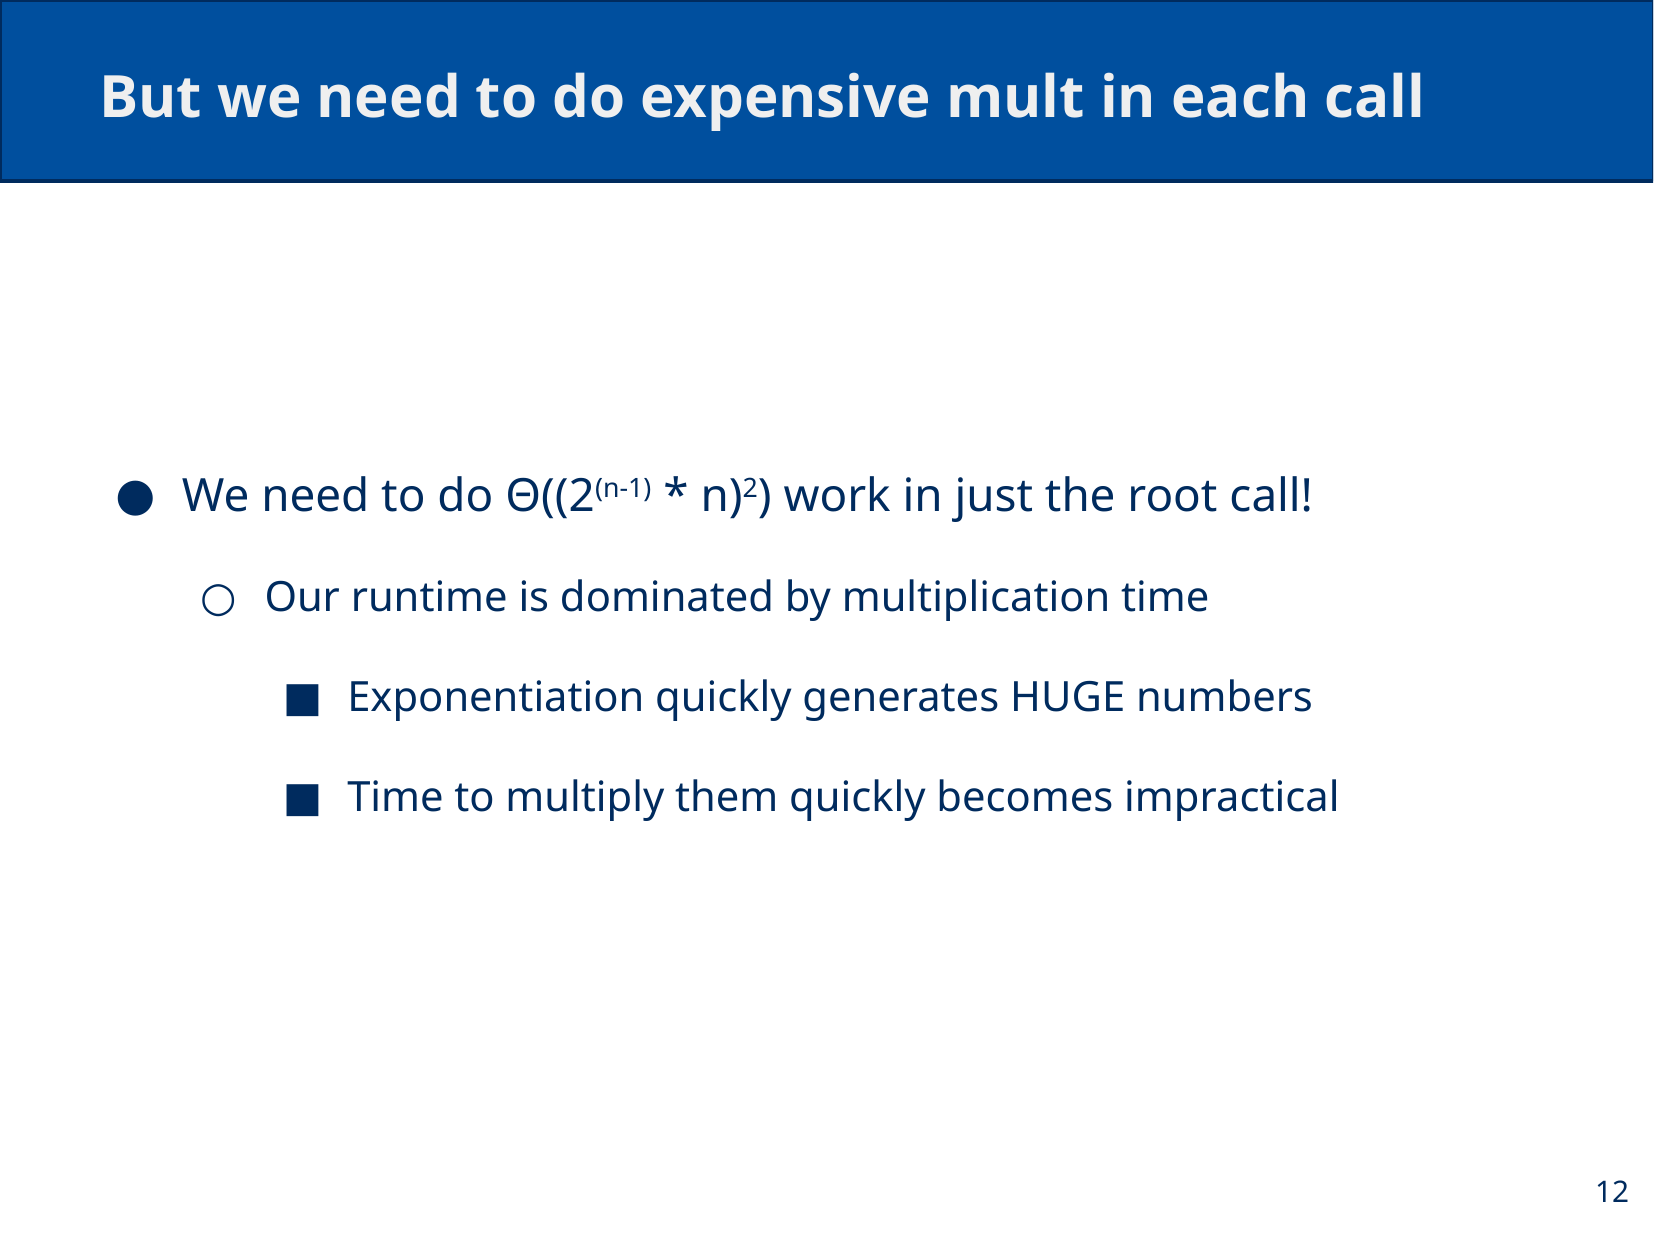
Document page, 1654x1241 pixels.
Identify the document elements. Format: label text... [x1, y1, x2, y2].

list We need to do Θ((2(n-1) * n)2) work in just the root call! Our runtime is dominated by multiplication time Exponentiation quickly generates HUGE numbers Time to multiply them quickly becomes impractical [82, 393, 1571, 1188]
slide_number 12 [1546, 1145, 1647, 1241]
title But we need to do expensive mult in each call [82, 36, 1571, 146]
